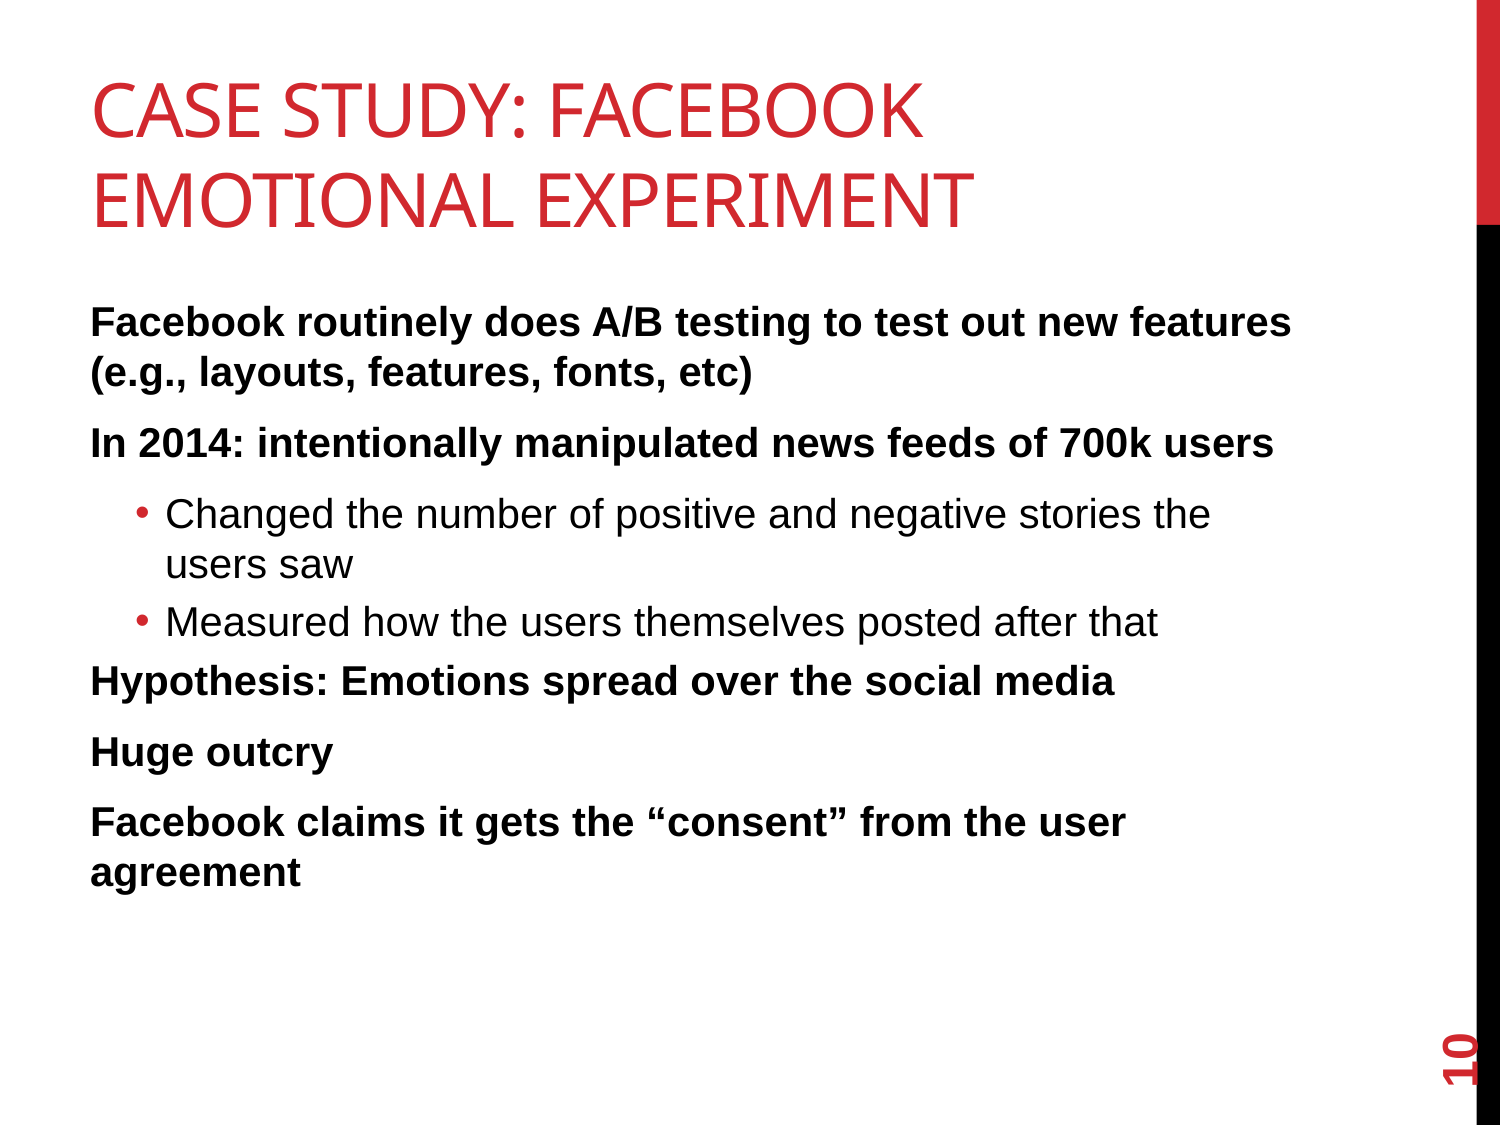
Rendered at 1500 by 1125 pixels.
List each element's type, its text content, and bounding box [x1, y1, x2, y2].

slide_number 10 [1427, 887, 1488, 1104]
title Case study: facebook emotional experiment [75, 25, 1242, 250]
list Facebook routinely does A/B testing to test out new features (e.g., layouts, features, fonts, etc) In 2014: intentionally manipulated news feeds of 700k users Changed the number of positive and negative stories the users saw Measured how the users themselves posted after that Hypothesis: Emotions spread over the social media Huge outcry Facebook claims it gets the “consent” from the user agreement [75, 287, 1325, 1005]
